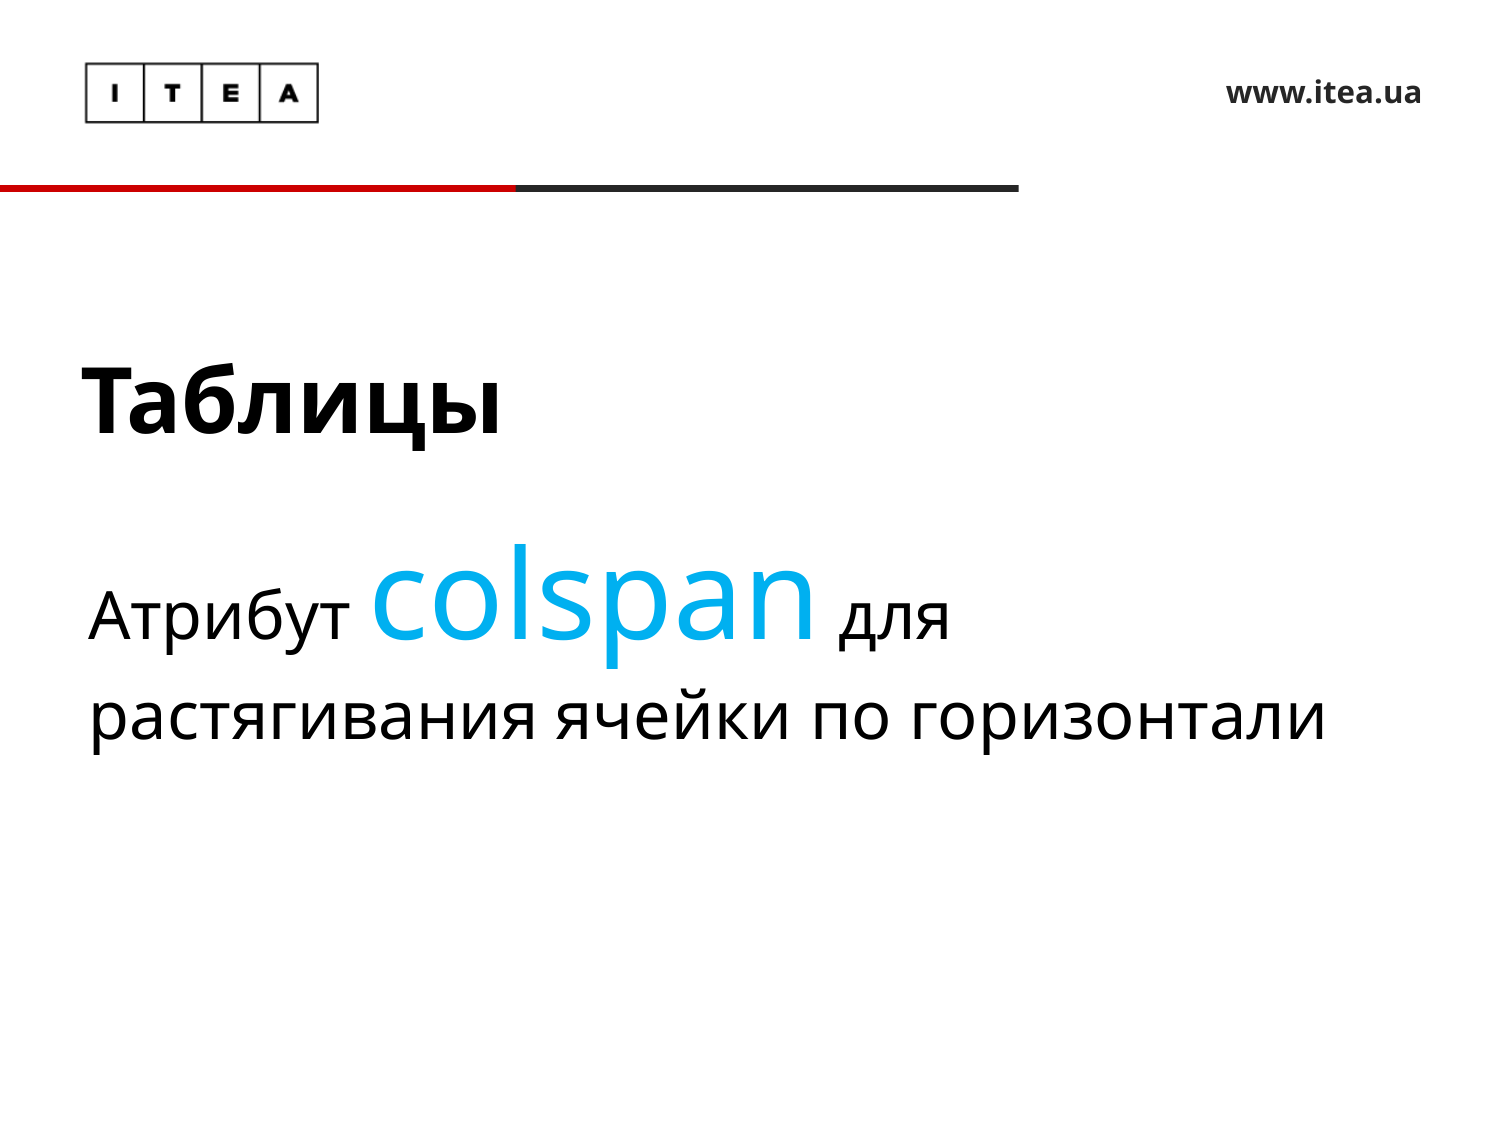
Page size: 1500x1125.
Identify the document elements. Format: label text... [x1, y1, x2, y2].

title Таблицы [65, 323, 1425, 421]
list Атрибут colspan для растягивания ячейки по горизонтали [74, 492, 1416, 1036]
picture [57, 49, 344, 133]
text_box [0, 185, 516, 192]
text_box [516, 185, 1019, 192]
text_box www.itea.ua [1172, 66, 1477, 115]
